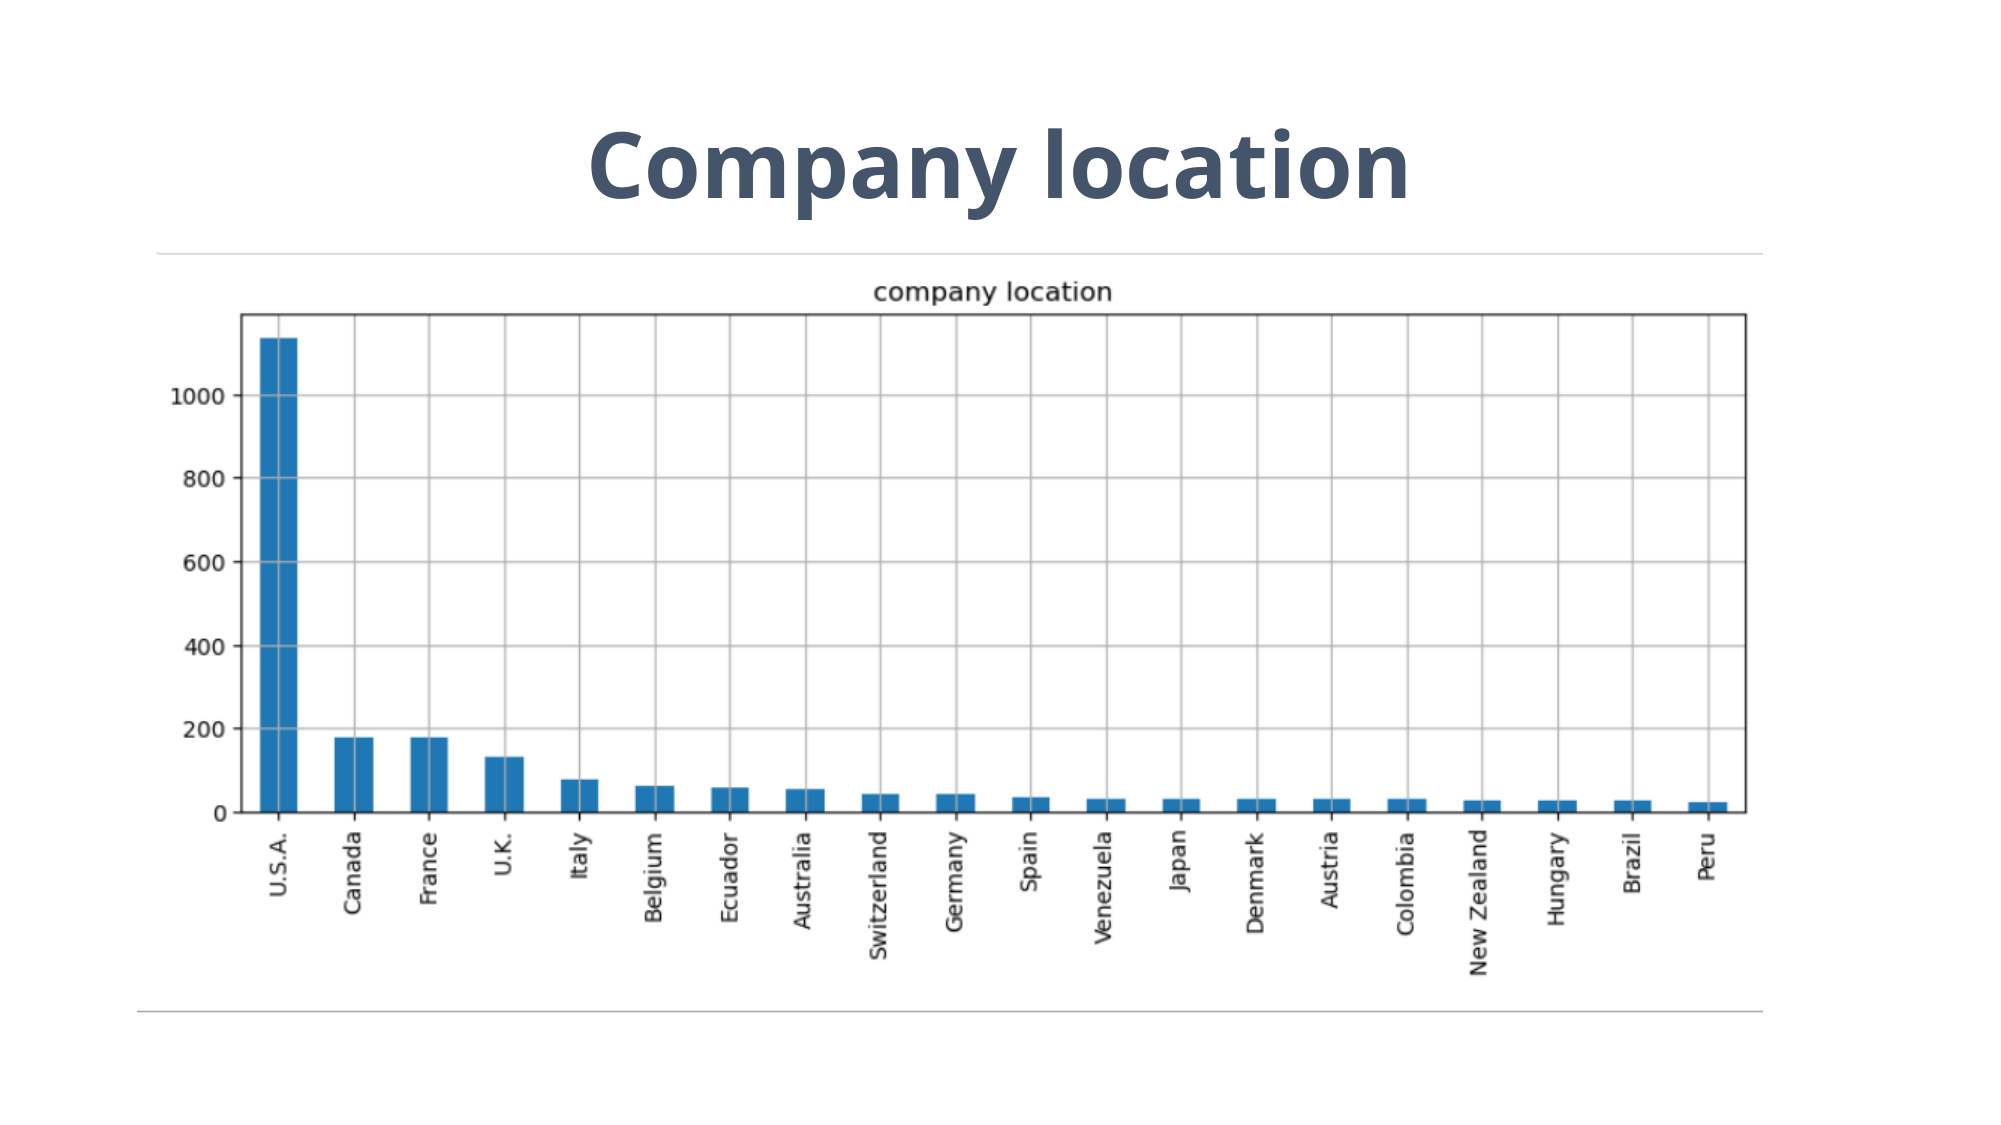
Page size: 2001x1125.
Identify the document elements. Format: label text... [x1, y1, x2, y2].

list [137, 252, 1763, 1014]
title Company location [137, 59, 1863, 278]
